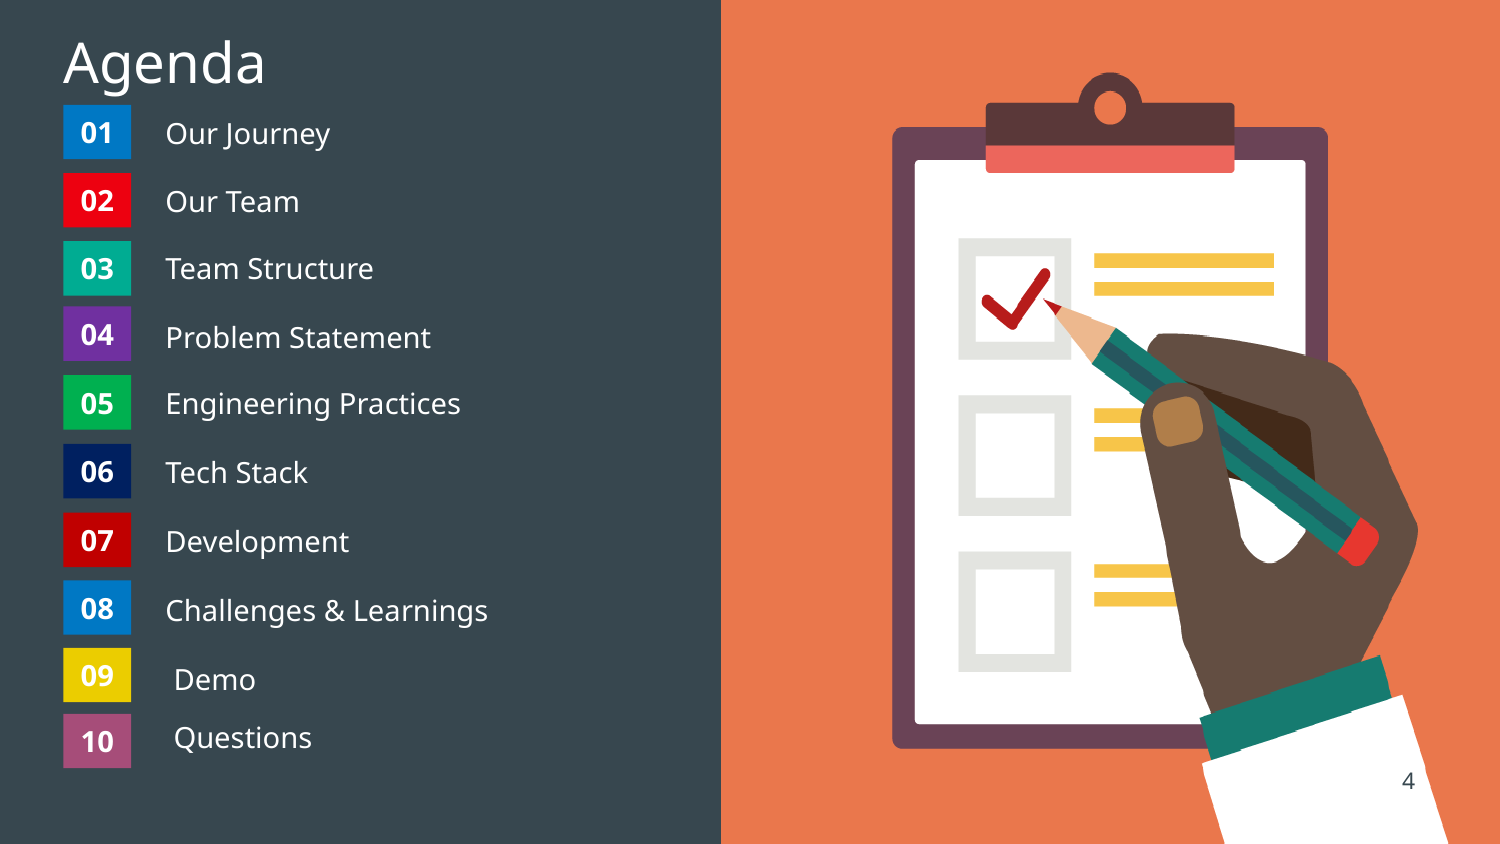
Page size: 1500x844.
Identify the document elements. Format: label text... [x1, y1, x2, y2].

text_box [63, 104, 650, 769]
picture [721, 0, 1500, 844]
title Agenda [63, 27, 332, 99]
